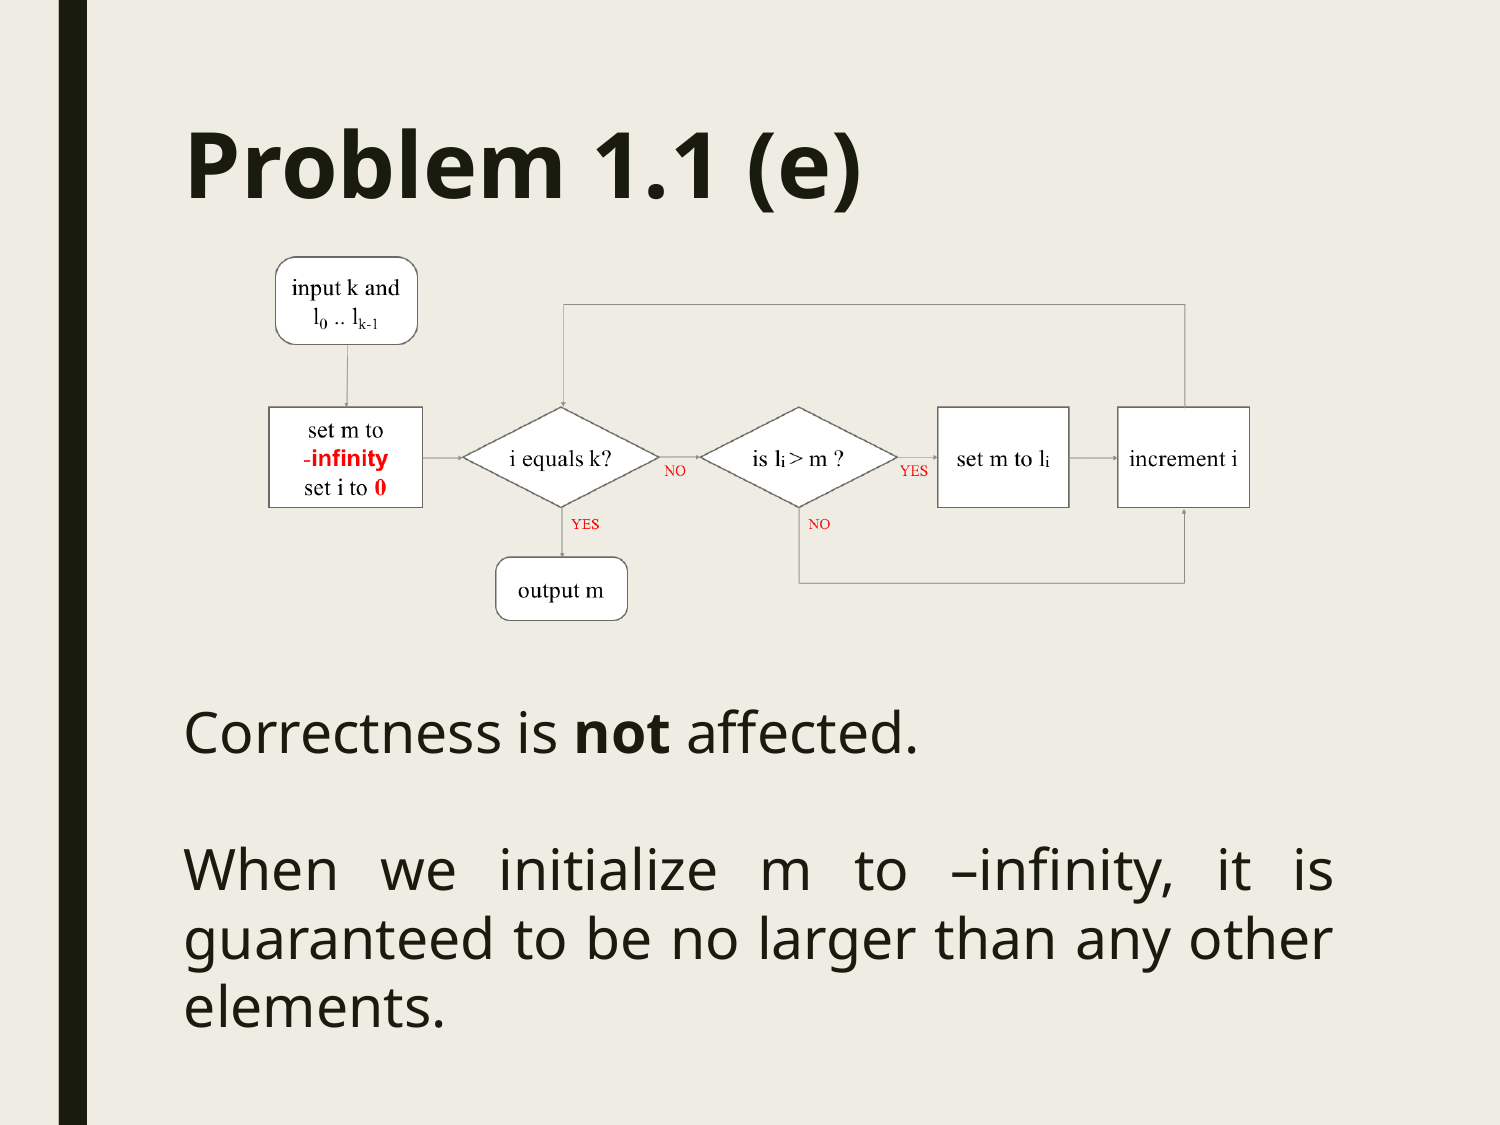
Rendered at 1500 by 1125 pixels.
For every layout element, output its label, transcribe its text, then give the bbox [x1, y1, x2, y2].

picture [267, 256, 1252, 621]
title Problem 1.1 (e) [168, 112, 1351, 357]
list Correctness is not affected. When we initialize m to –infinity, it is guaranteed to be no larger than any other elements. [168, 689, 1351, 1048]
